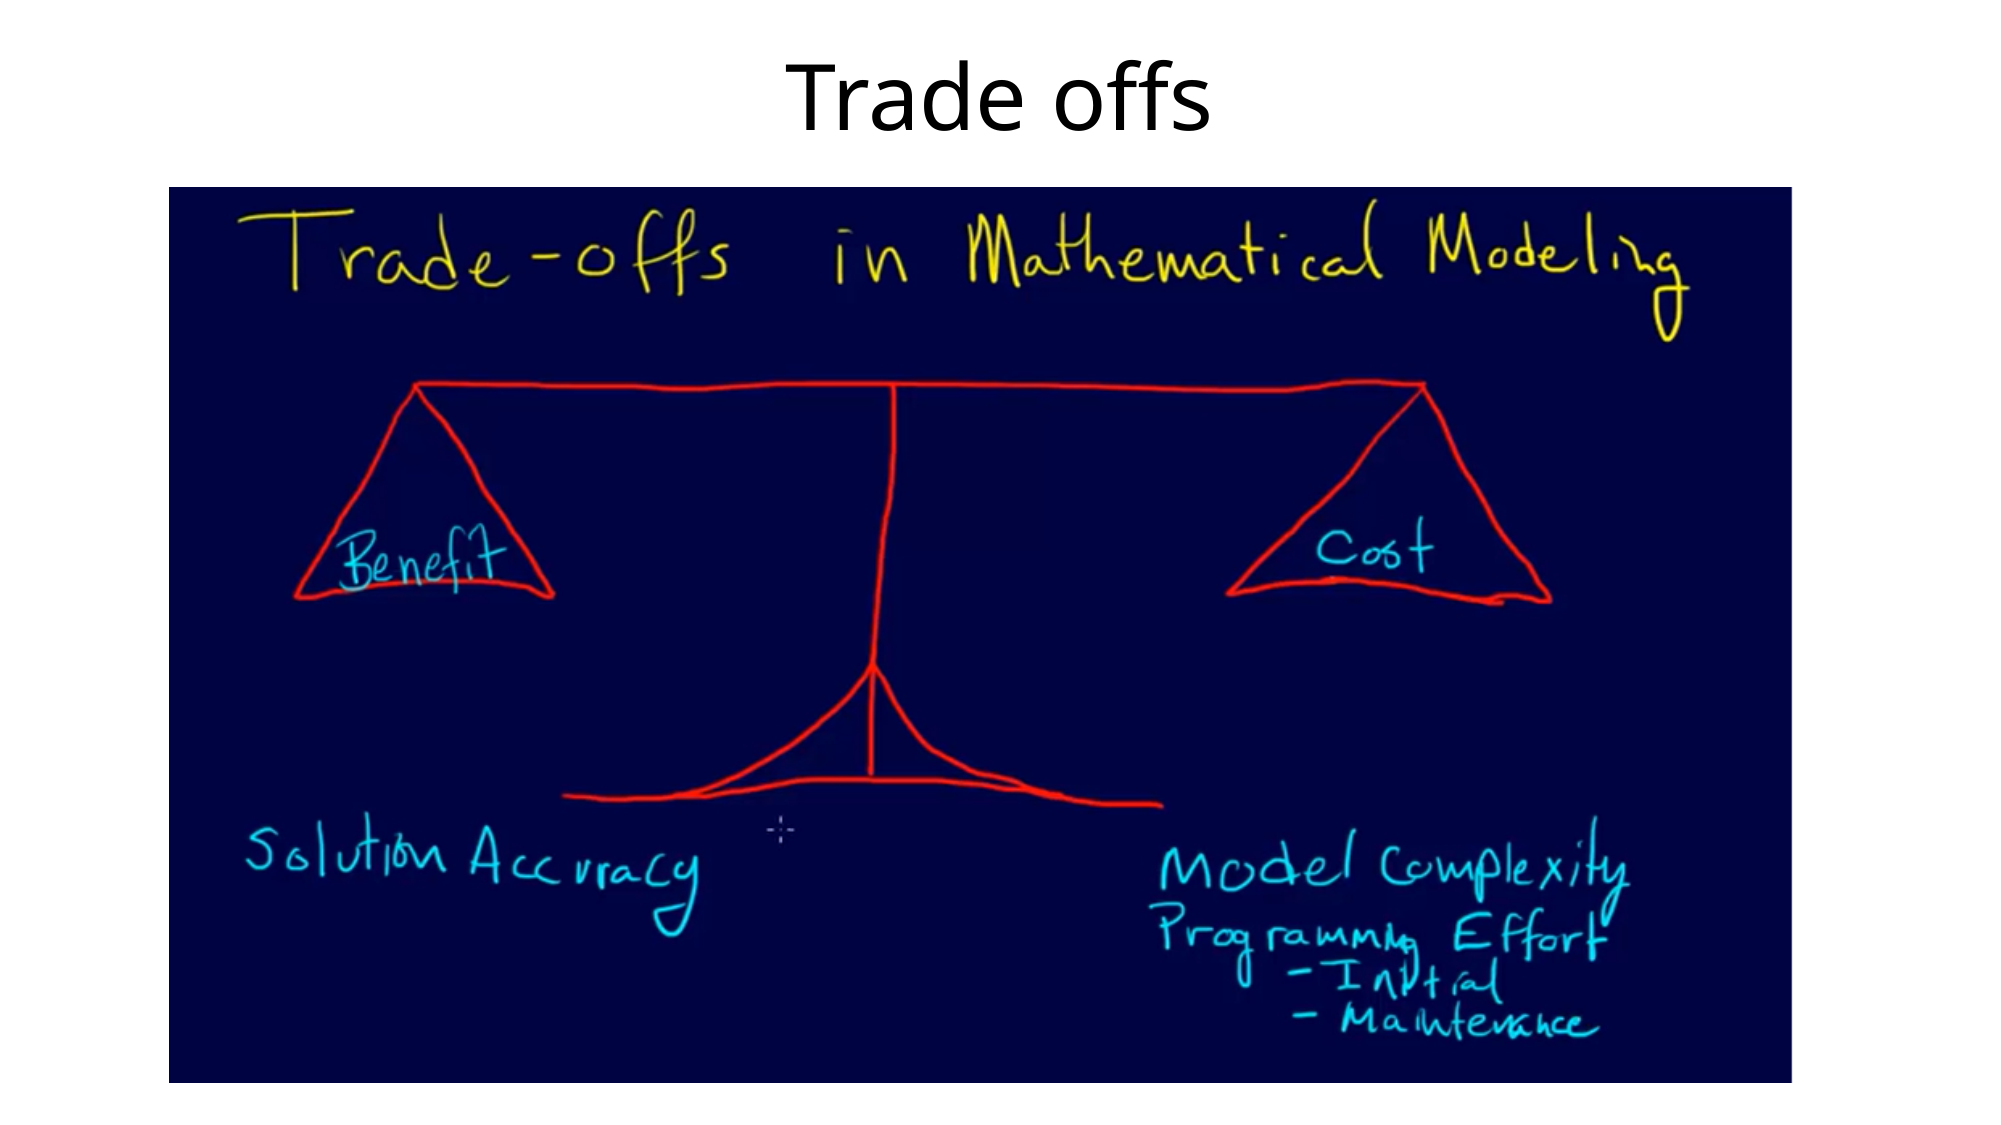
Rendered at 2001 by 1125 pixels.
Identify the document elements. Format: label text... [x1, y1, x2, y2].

title Trade offs [137, 42, 1863, 159]
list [169, 187, 1797, 1083]
